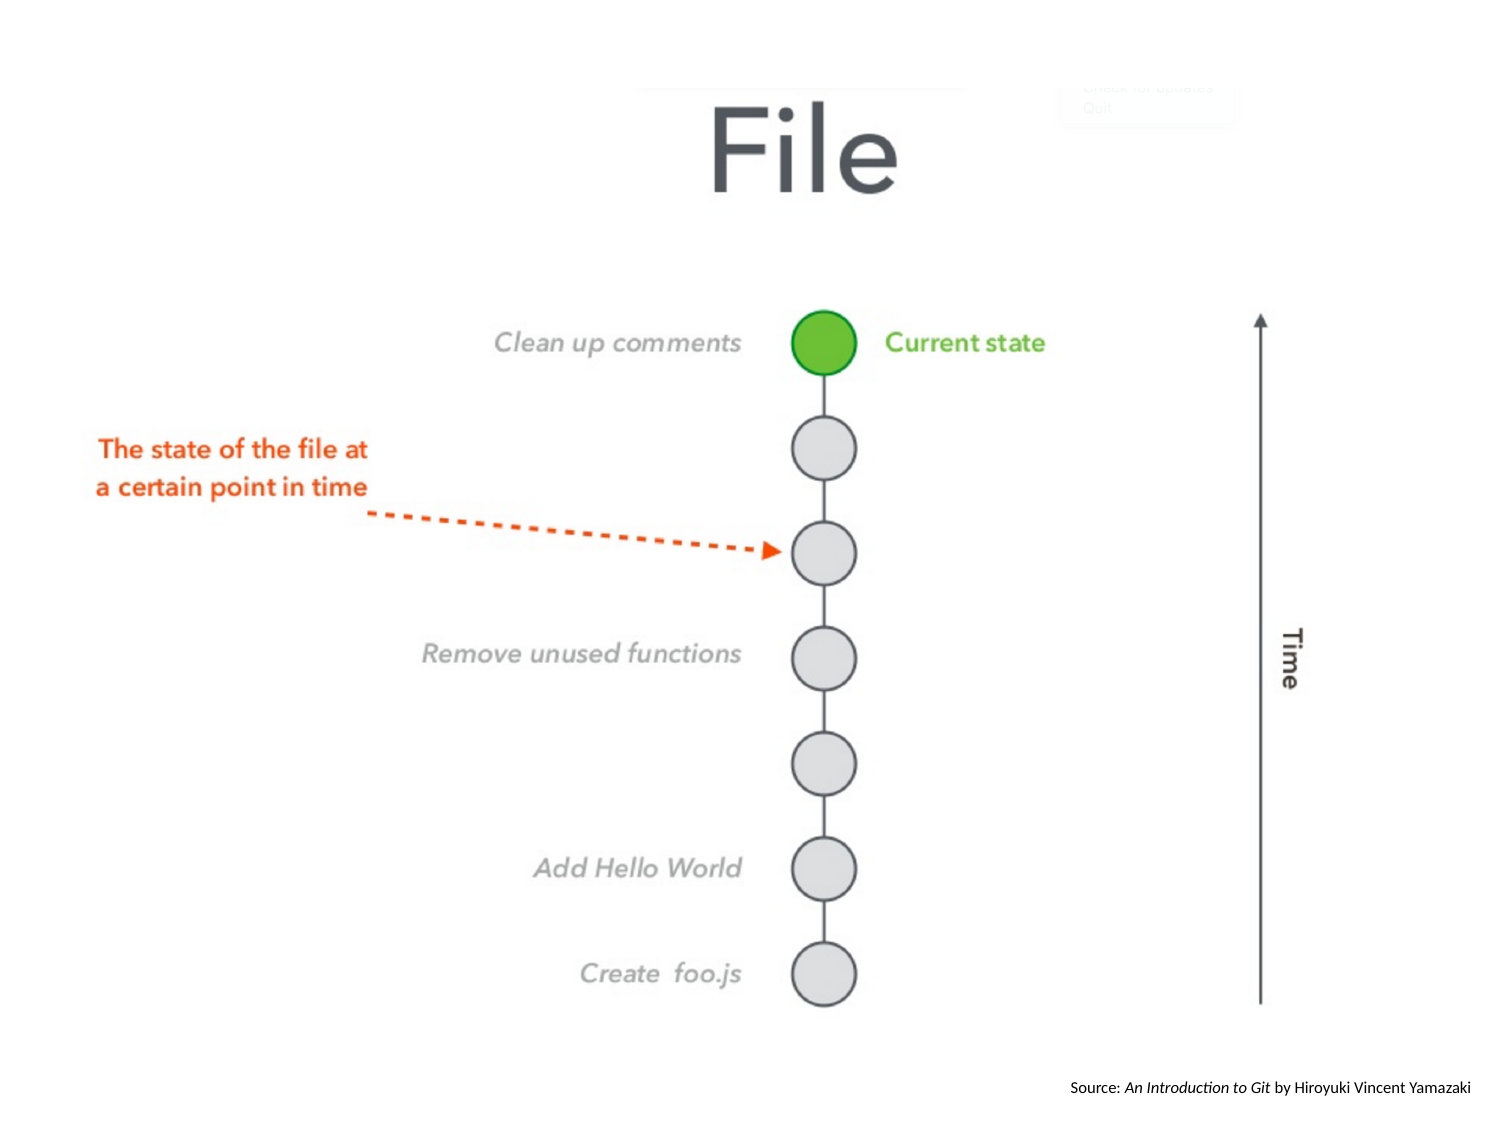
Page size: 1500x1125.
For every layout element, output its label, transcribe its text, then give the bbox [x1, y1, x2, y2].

text_box Source: An Introduction to Git by Hiroyuki Vincent Yamazaki [1055, 1069, 1500, 1105]
picture [72, 87, 1362, 1023]
